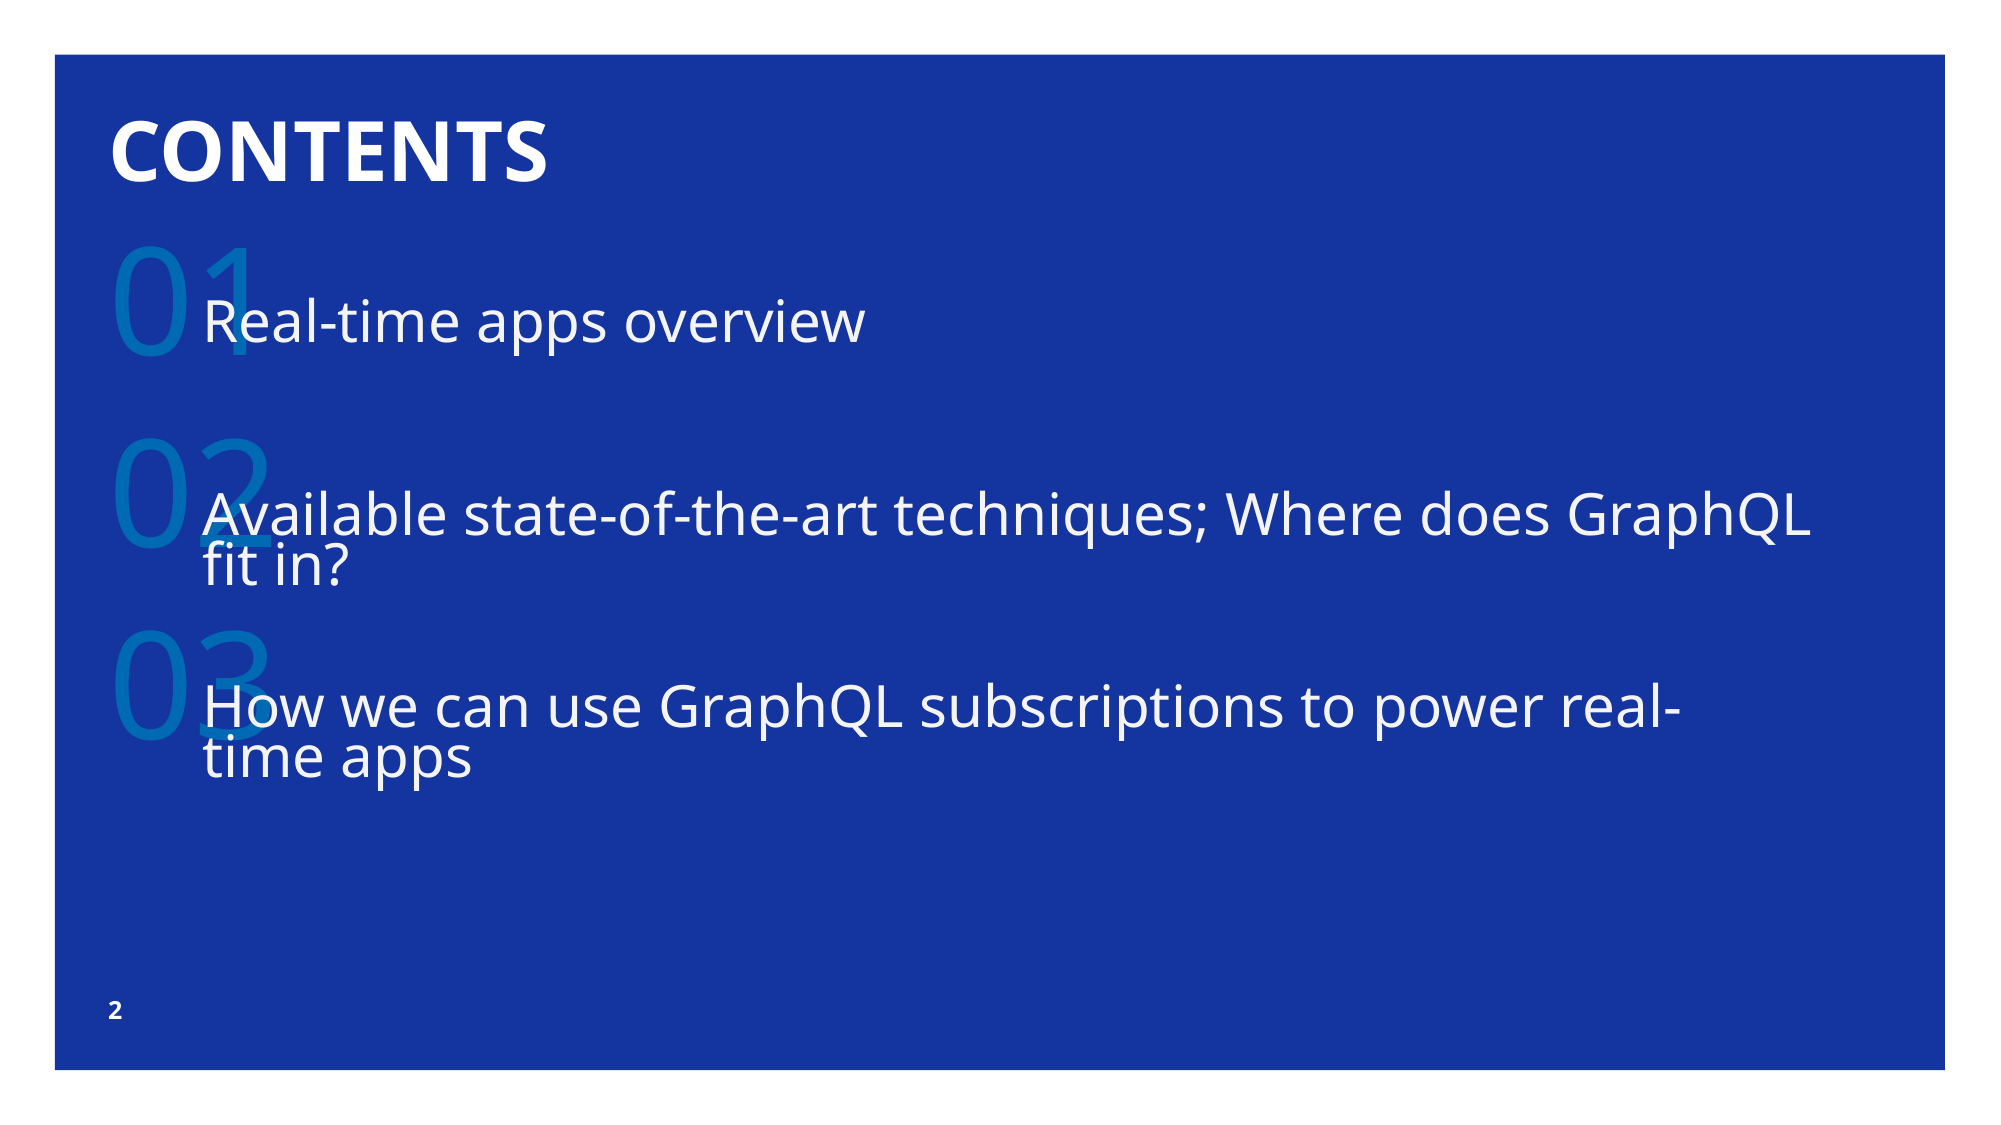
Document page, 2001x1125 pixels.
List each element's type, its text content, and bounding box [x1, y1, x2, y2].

list 02 [108, 419, 297, 577]
list Available state-of-the-art techniques; Where does GraphQL fit in? [202, 496, 1832, 607]
list Real-time apps overview [202, 304, 969, 414]
list 03 [108, 611, 297, 769]
title Contents [108, 54, 1891, 195]
slide_number 2 [108, 982, 150, 1040]
list 01 [108, 227, 297, 385]
list How we can use GraphQL subscriptions to power real-time apps [202, 689, 1731, 799]
